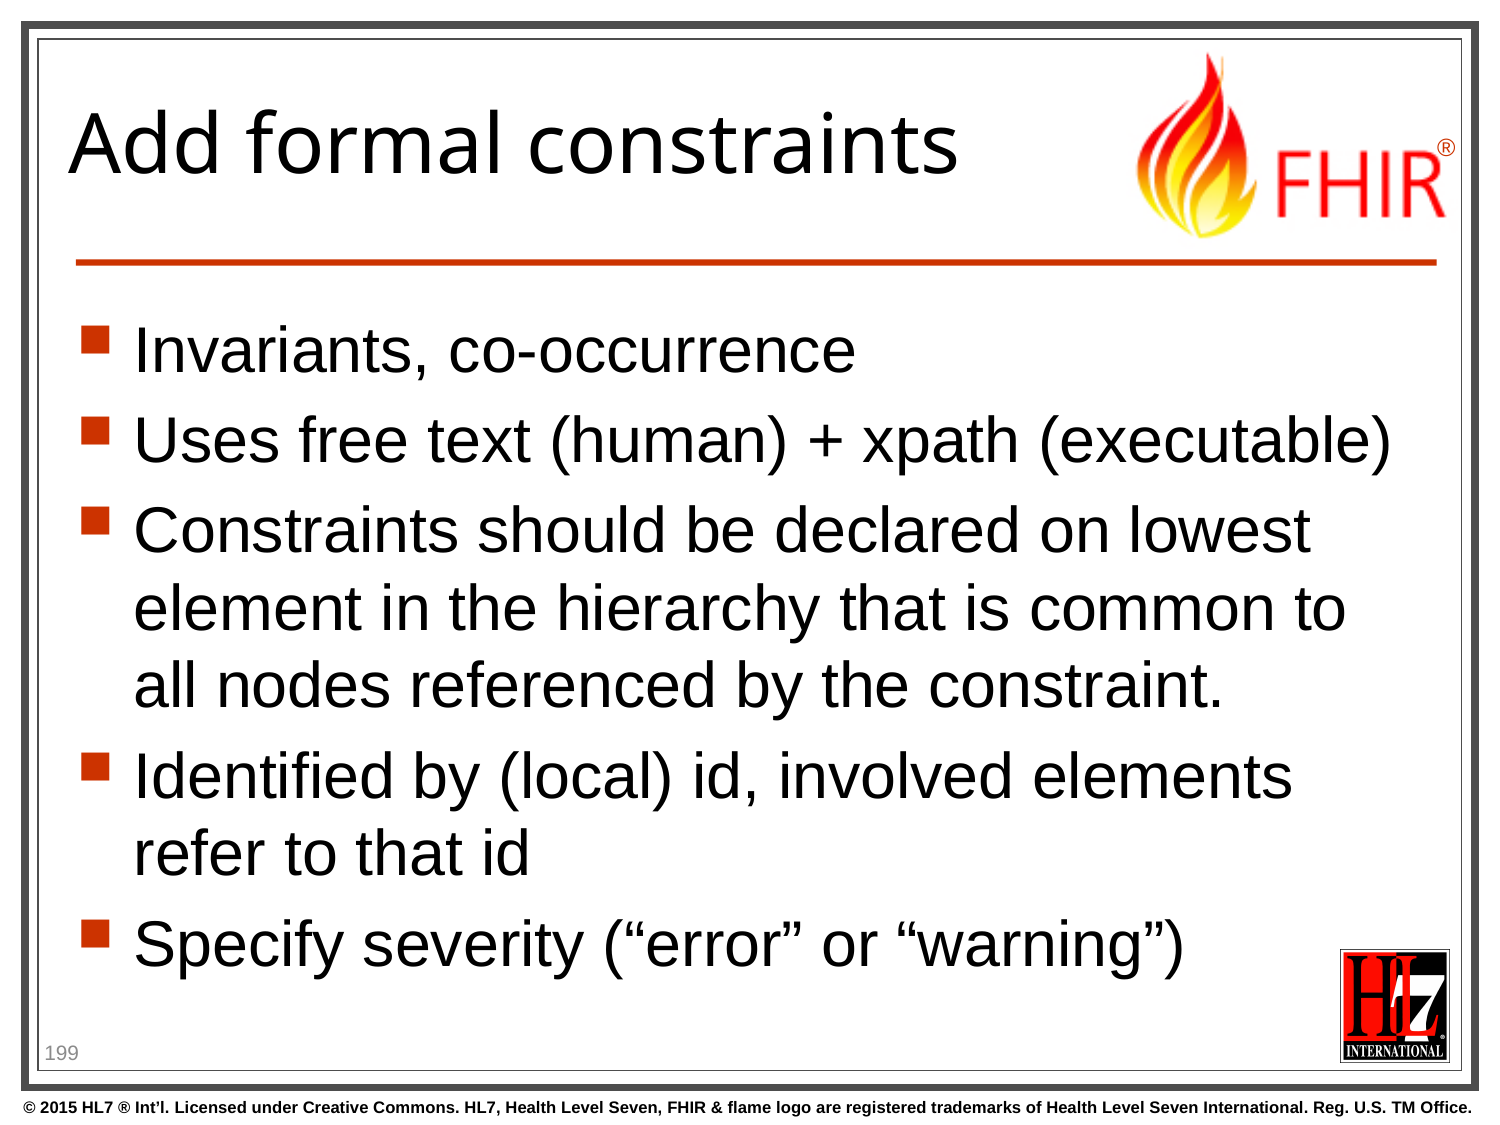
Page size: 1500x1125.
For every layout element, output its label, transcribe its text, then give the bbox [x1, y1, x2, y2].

slide_number 199 [29, 1034, 148, 1071]
picture [1340, 949, 1450, 1063]
title Add formal constraints [53, 54, 1128, 244]
picture [1124, 42, 1458, 249]
list Invariants, co-occurrence Uses free text (human) + xpath (executable) Constraints should be declared on lowest element in the hierarchy that is common to all nodes referenced by the constraint. Identified by (local) id, involved elements refer to that id Specify severity (“error” or “warning”) [62, 299, 1438, 1059]
